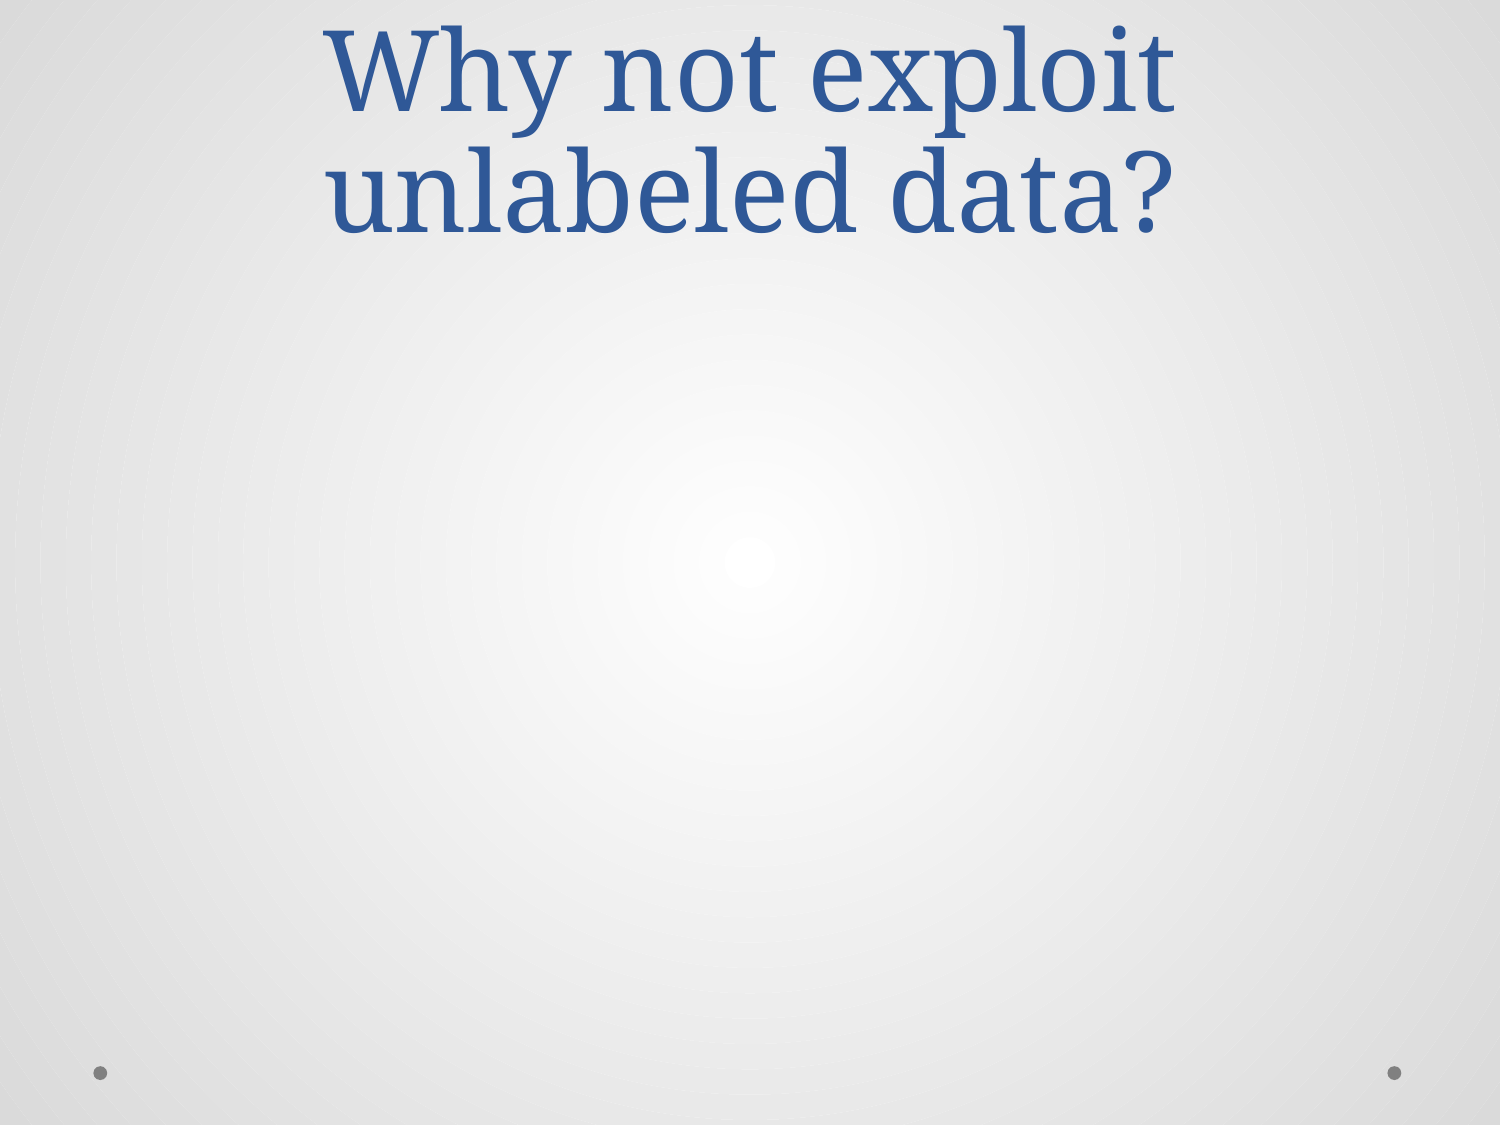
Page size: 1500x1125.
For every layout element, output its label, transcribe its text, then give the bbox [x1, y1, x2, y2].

title Why not exploit unlabeled data? [75, 0, 1425, 263]
